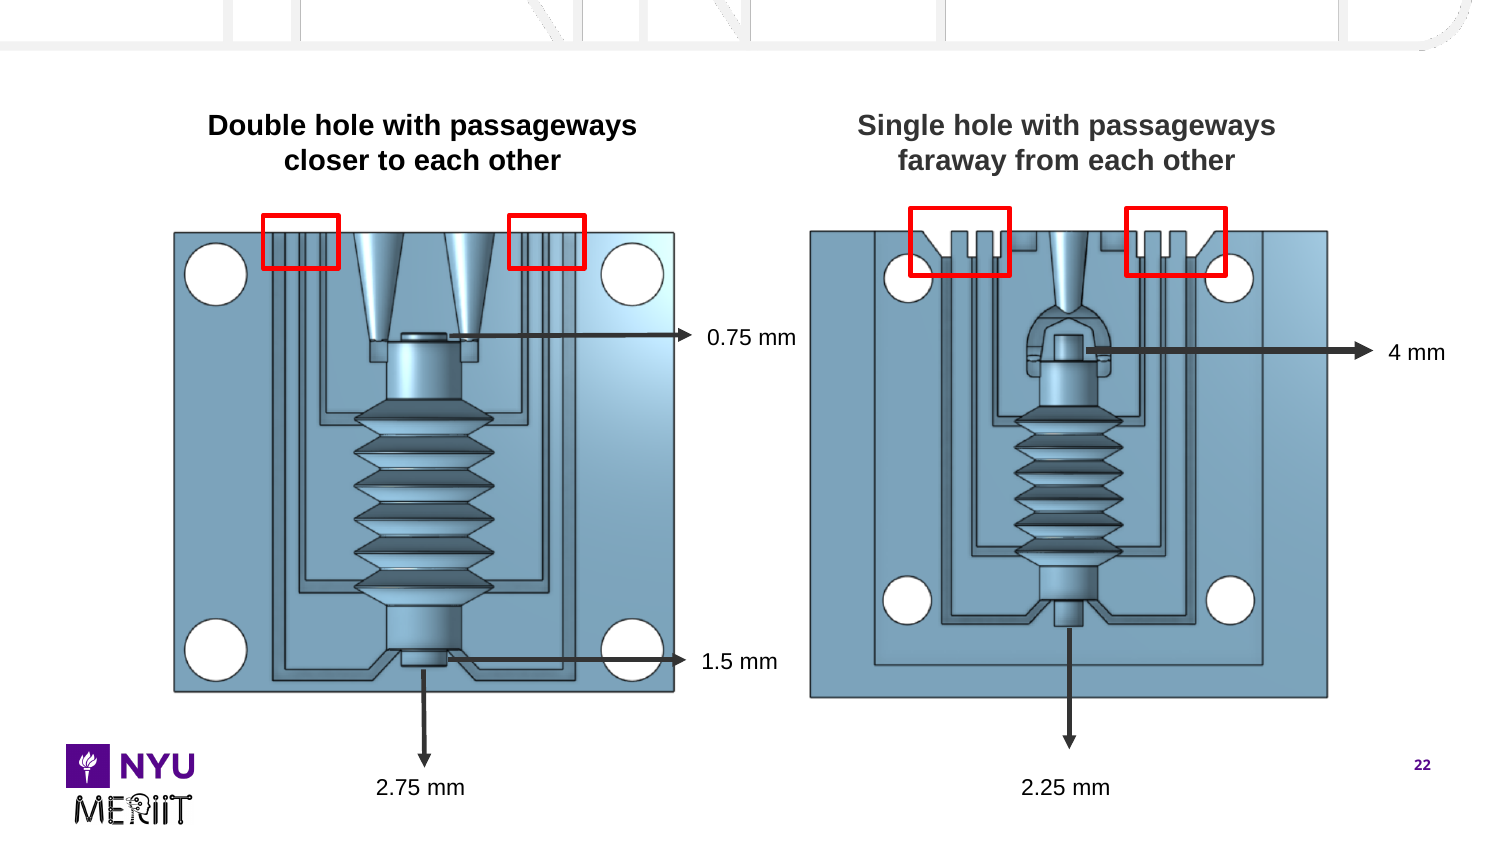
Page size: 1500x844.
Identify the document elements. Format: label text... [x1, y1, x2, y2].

picture [0, 0, 1496, 51]
text_box 1.5 mm [712, 633, 776, 689]
text_box Double hole with passageways closer to each other [184, 90, 662, 191]
text_box 0.75 mm [712, 308, 776, 364]
picture [137, 207, 708, 726]
text_box 2.75 mm [348, 758, 499, 814]
picture [70, 793, 194, 825]
text_box Single hole with passageways faraway from each other [821, 90, 1314, 191]
picture [66, 744, 195, 788]
text_box 2.25 mm [994, 758, 1145, 814]
text_box 4 mm [1373, 324, 1500, 380]
picture [782, 207, 1353, 726]
